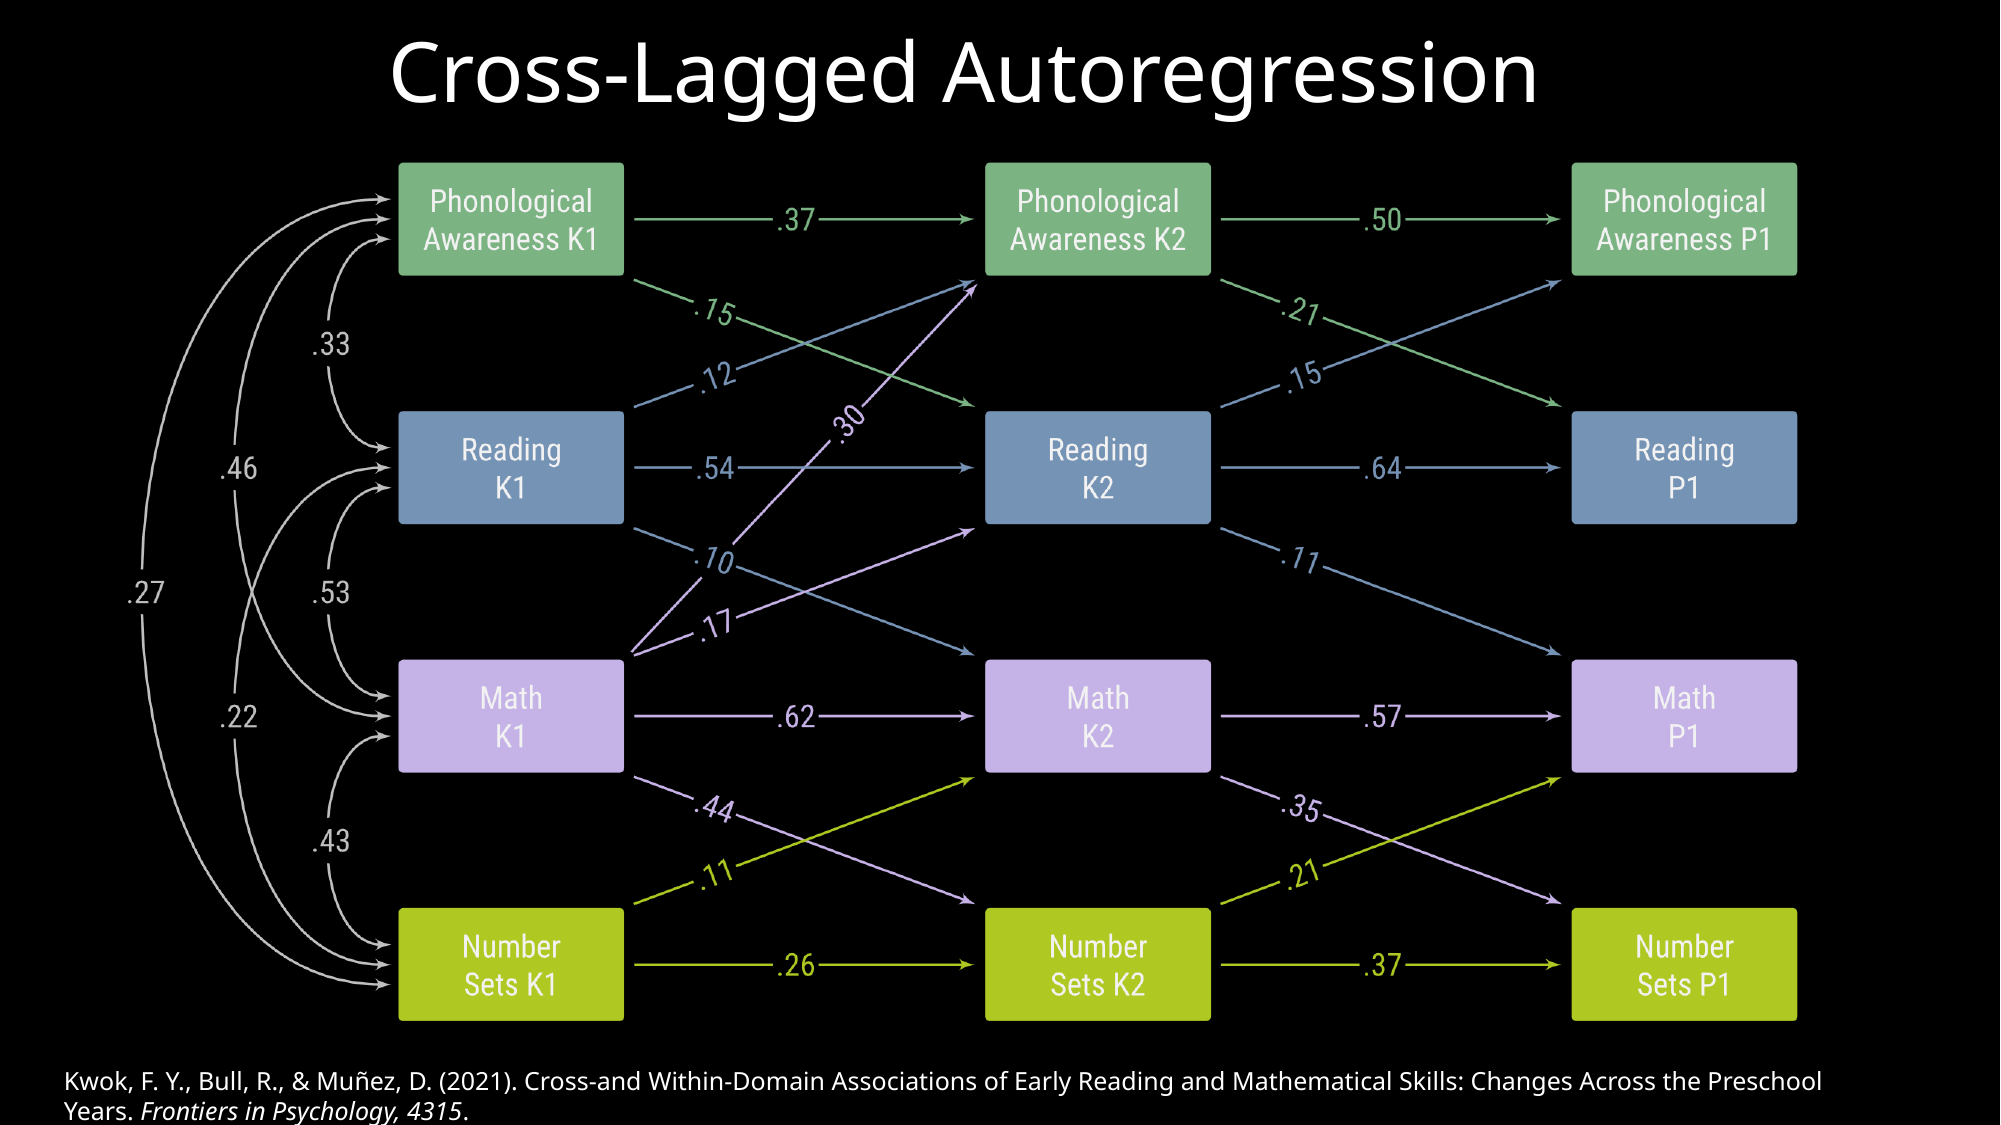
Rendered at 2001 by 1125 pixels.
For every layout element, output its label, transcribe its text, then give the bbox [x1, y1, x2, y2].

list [115, 124, 1835, 1059]
title Cross-Lagged Autoregression [0, 0, 1931, 152]
text_box Kwok, F. Y., Bull, R., & Muñez, D. (2021). Cross-and Within-Domain Associations of Early Reading and Mathematical Skills: Changes Across the Preschool Years. Frontiers in Psychology, 4315. [49, 1058, 1951, 1125]
